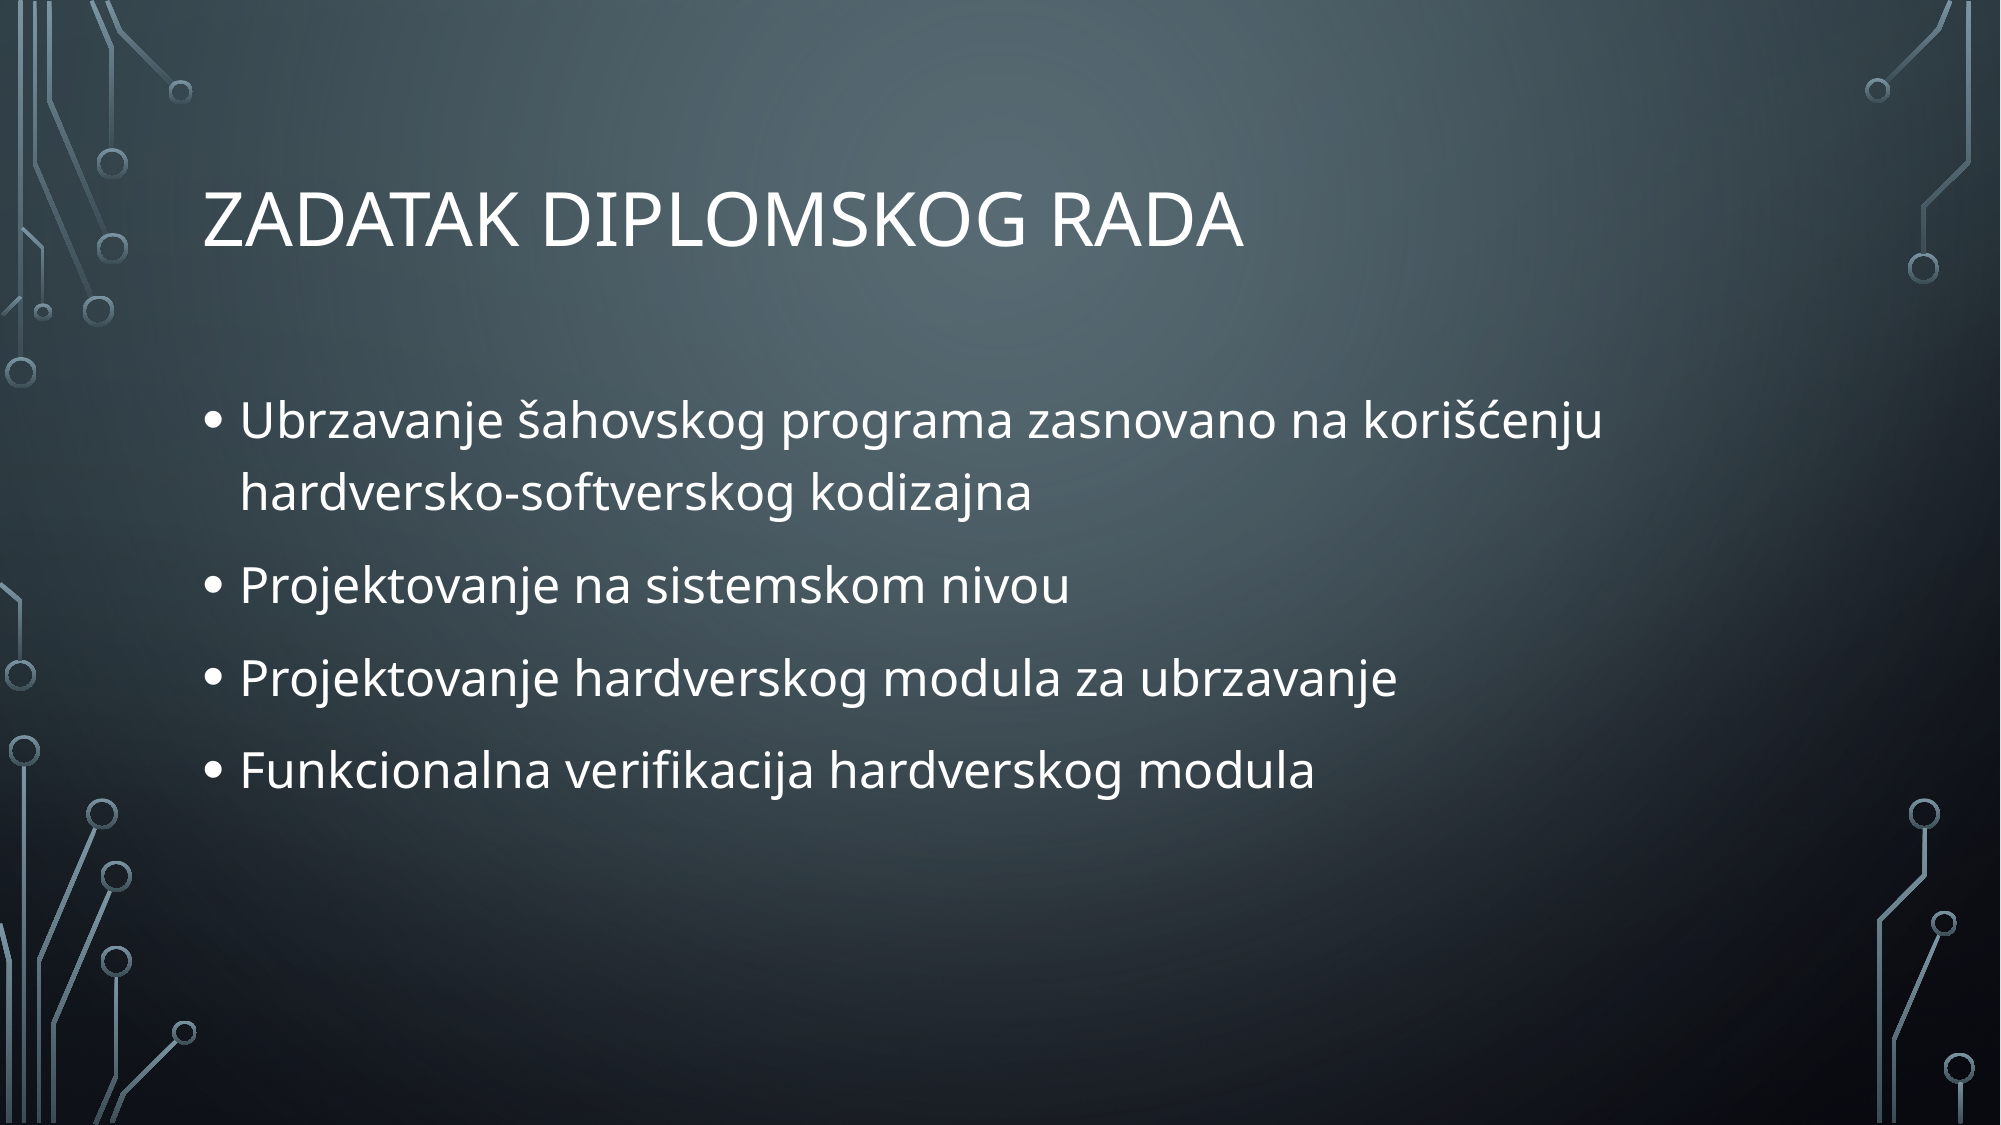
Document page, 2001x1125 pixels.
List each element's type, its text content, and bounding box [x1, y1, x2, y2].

title Zadatak Diplomskog rada [187, 101, 1813, 344]
list Ubrzavanje šahovskog programa zasnovano na korišćenju hardversko-softverskog kodizajna Projektovanje na sistemskom nivou Projektovanje hardverskog modula za ubrzavanje Funkcionalna verifikacija hardverskog modula [187, 369, 1813, 950]
